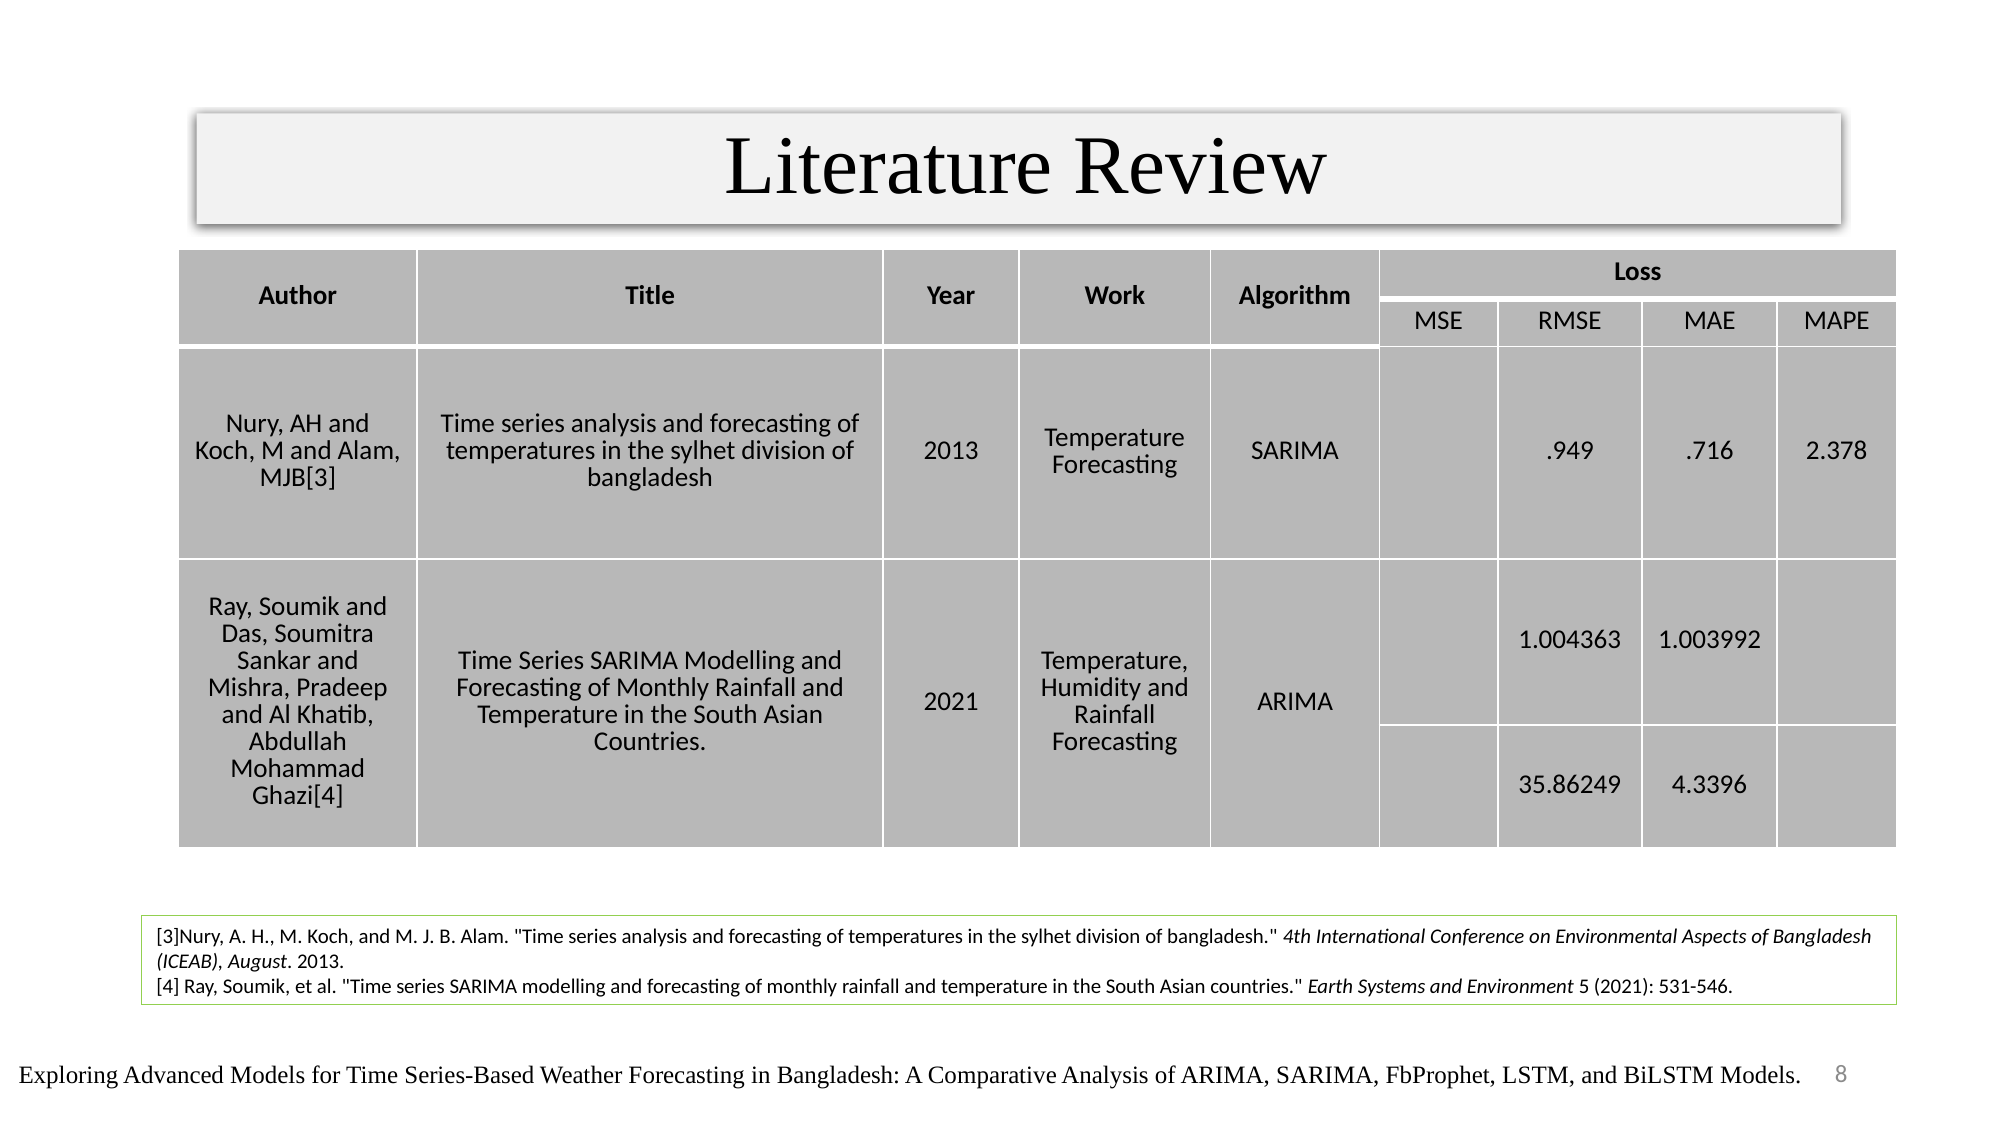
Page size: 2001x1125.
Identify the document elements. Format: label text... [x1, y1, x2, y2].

text_box [3]Nury, A. H., M. Koch, and M. J. B. Alam. "Time series analysis and forecasting of temperatures in the sylhet division of bangladesh." 4th International Conference on Environmental Aspects of Bangladesh (ICEAB), August. 2013. [4] Ray, Soumik, et al. "Time series SARIMA modelling and forecasting of monthly rainfall and temperature in the South Asian countries." Earth Systems and Environment 5 (2021): 531-546. [141, 915, 1897, 1005]
text_box Literature Review [662, 103, 1391, 219]
table_cell MSE [1380, 302, 1497, 343]
table_cell [1380, 345, 1497, 556]
table_cell ARIMA [1211, 557, 1379, 844]
table_header Loss [1380, 250, 1896, 296]
table_cell 35.86249 [1499, 723, 1641, 844]
table_header Year [884, 250, 1018, 341]
table_cell 2021 [884, 557, 1018, 844]
table_cell .949 [1499, 345, 1641, 556]
table_cell MAE [1643, 302, 1776, 343]
table_cell 2.378 [1778, 345, 1896, 556]
table_header Title [418, 250, 882, 341]
table_header Algorithm [1211, 250, 1379, 341]
table_cell RMSE [1499, 302, 1641, 343]
table_cell Nury, AH and Koch, M and Alam, MJB[3] [179, 347, 416, 556]
table_cell MAPE [1778, 302, 1896, 343]
text_box [196, 113, 1841, 224]
table_cell Time Series SARIMA Modelling and Forecasting of Monthly Rainfall and Temperature in the South Asian Countries. [418, 557, 882, 844]
table_cell 2013 [884, 347, 1018, 556]
table_cell [1778, 557, 1896, 722]
table_header Work [1020, 250, 1210, 341]
table_cell Time series analysis and forecasting of temperatures in the sylhet division of bangladesh [418, 347, 882, 556]
table_header Author [179, 250, 416, 341]
table_cell Temperature, Humidity and Rainfall Forecasting [1020, 557, 1210, 844]
table_cell 1.004363 [1499, 557, 1641, 722]
table_cell Ray, Soumik and Das, Soumitra Sankar and Mishra, Pradeep and Al Khatib, Abdullah Mohammad Ghazi[4] [179, 557, 416, 844]
table_cell 4.3396 [1643, 723, 1776, 844]
text_box Exploring Advanced Models for Time Series-Based Weather Forecasting in Bangladesh: A Comparative Analysis of ARIMA, SARIMA, FbProphet, LSTM, and BiLSTM Models. [0, 1050, 1823, 1096]
table_cell [1380, 557, 1497, 722]
table_cell 1.003992 [1643, 557, 1776, 722]
table_cell [1778, 723, 1896, 844]
table_cell Temperature Forecasting [1020, 347, 1210, 556]
table_cell .716 [1643, 345, 1776, 556]
table_cell SARIMA [1211, 347, 1379, 556]
table_cell [1380, 723, 1497, 844]
slide_number 8 [1412, 1042, 1863, 1103]
